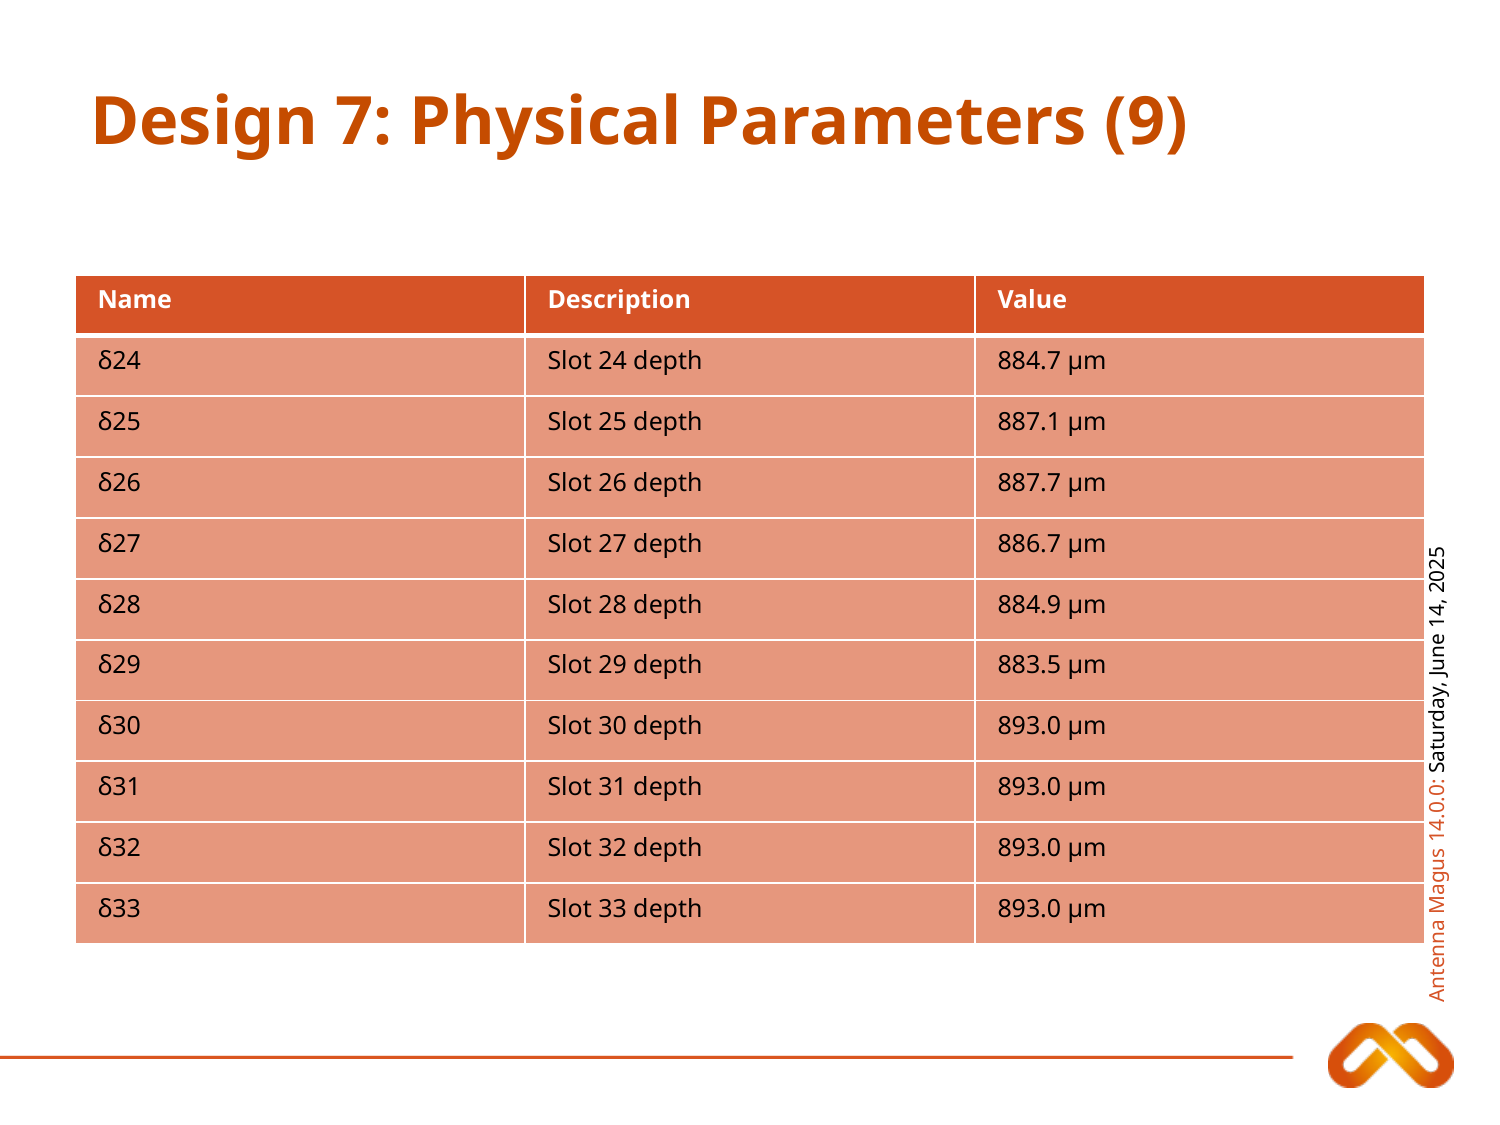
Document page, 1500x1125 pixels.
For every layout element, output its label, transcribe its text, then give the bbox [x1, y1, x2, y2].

table_cell Slot 30 depth [526, 701, 974, 760]
table_cell δ24 [76, 338, 524, 395]
table_cell 893.0 μm [976, 701, 1424, 760]
table_cell 884.7 μm [976, 338, 1424, 395]
table_cell 887.7 μm [976, 458, 1424, 517]
table_cell δ26 [76, 458, 524, 517]
table_cell Slot 33 depth [526, 884, 974, 943]
table_cell Slot 27 depth [526, 519, 974, 578]
table_header Value [976, 281, 1424, 333]
table_header Name [76, 281, 524, 333]
table_cell δ31 [76, 762, 524, 821]
table_cell Slot 31 depth [526, 762, 974, 821]
table_cell 883.5 μm [976, 641, 1424, 700]
picture [0, 902, 1294, 1059]
table_cell Slot 29 depth [526, 641, 974, 700]
table_cell 887.1 μm [976, 397, 1424, 456]
table_cell δ27 [76, 519, 524, 578]
table_cell Slot 24 depth [526, 338, 974, 395]
table_cell Slot 32 depth [526, 823, 974, 882]
table_cell Slot 26 depth [526, 458, 974, 517]
table_cell Slot 25 depth [526, 397, 974, 456]
table_header Description [526, 281, 974, 333]
table_cell δ32 [76, 823, 524, 882]
table_cell δ30 [76, 701, 524, 760]
table_cell 893.0 μm [976, 762, 1424, 821]
table_cell 884.9 μm [976, 580, 1424, 639]
table_cell δ28 [76, 580, 524, 639]
table_cell 893.0 μm [976, 823, 1424, 882]
table_cell 893.0 μm [976, 884, 1424, 943]
table_cell Slot 28 depth [526, 580, 974, 639]
table_cell 886.7 μm [976, 519, 1424, 578]
text_box [74, 224, 1425, 281]
table_cell δ33 [76, 884, 524, 943]
picture [1328, 1023, 1454, 1088]
table_cell δ29 [76, 641, 524, 700]
table_cell δ25 [76, 397, 524, 456]
title Design 7: Physical Parameters (9) [74, 24, 1426, 213]
